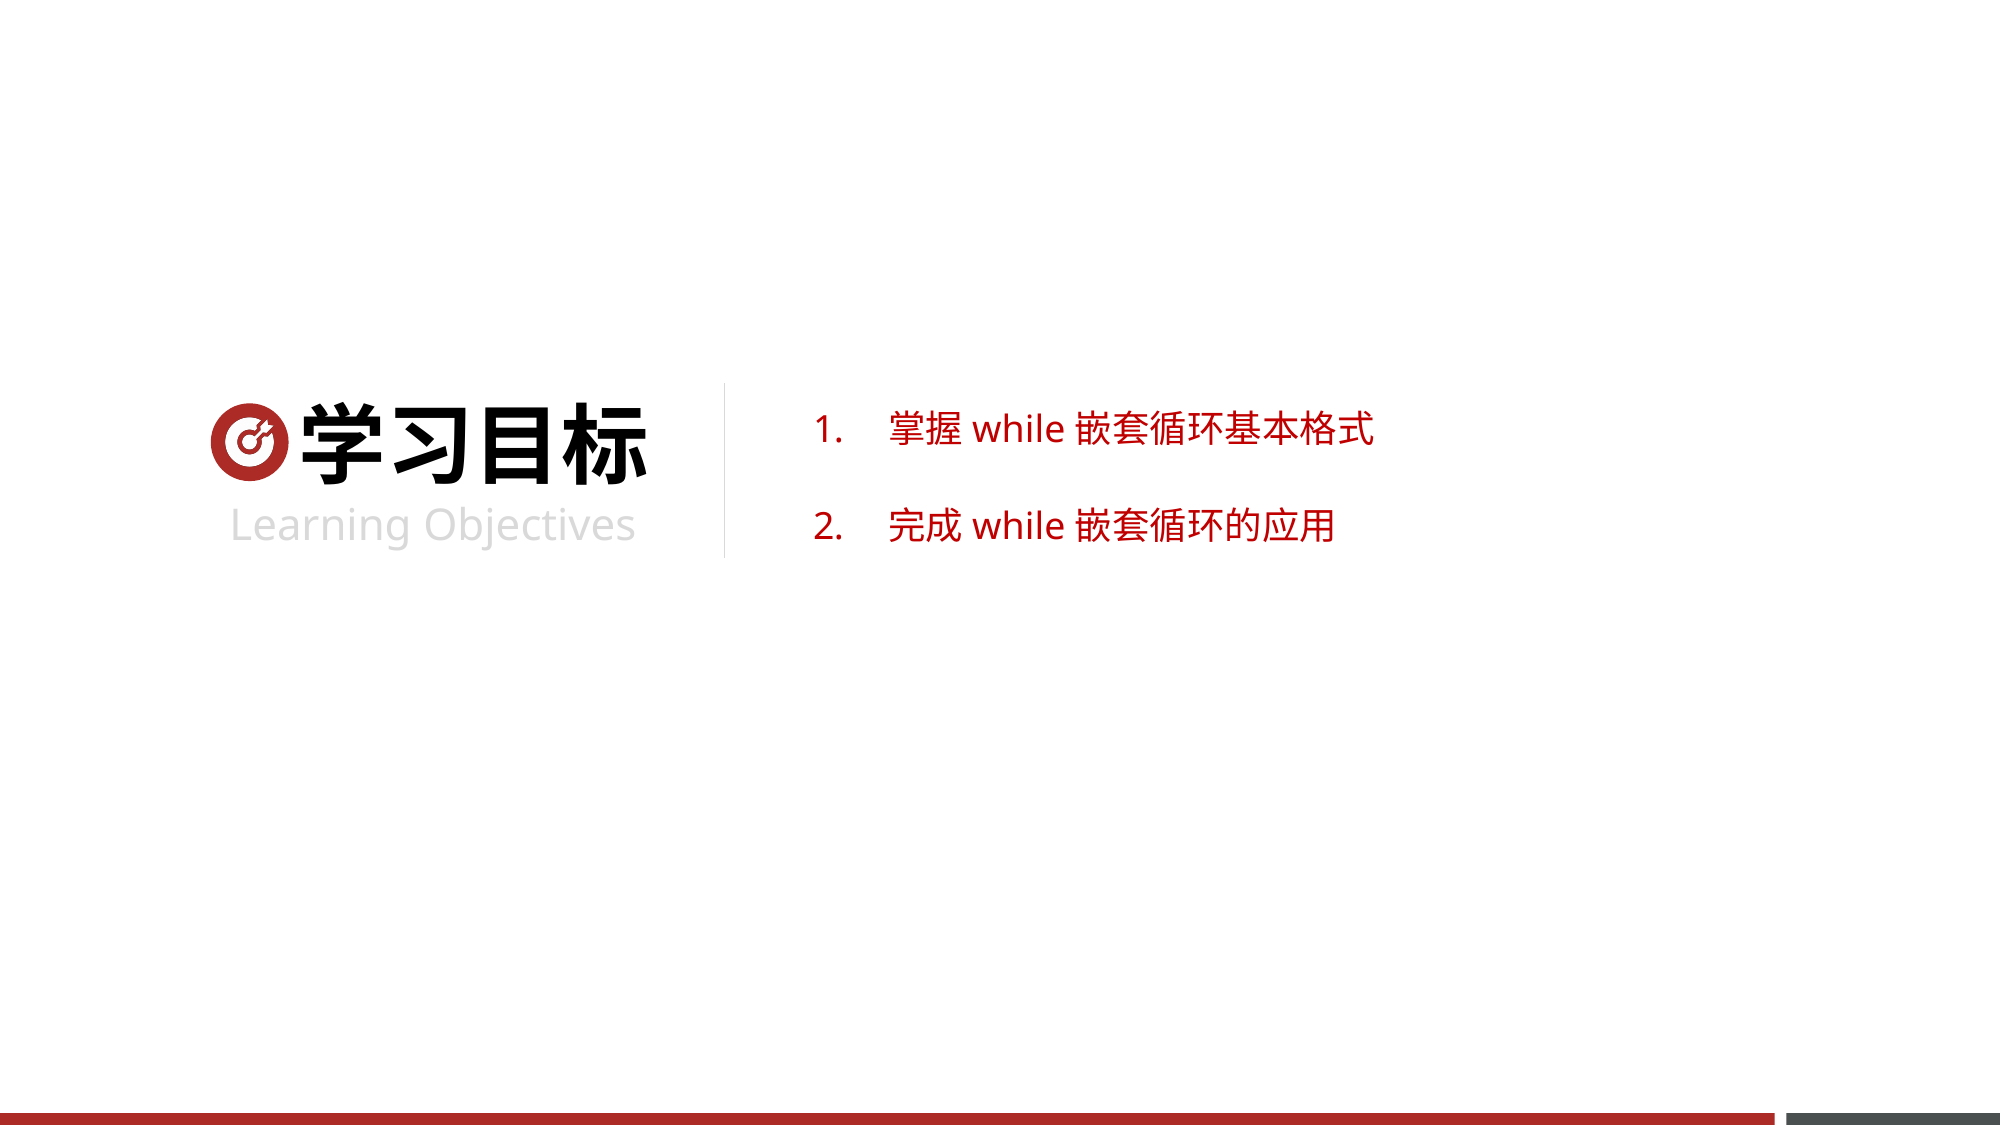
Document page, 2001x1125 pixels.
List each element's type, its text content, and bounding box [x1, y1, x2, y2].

picture [216, 408, 283, 476]
list 掌握while嵌套循环基本格式 完成while嵌套循环的应用 [798, 55, 1832, 852]
